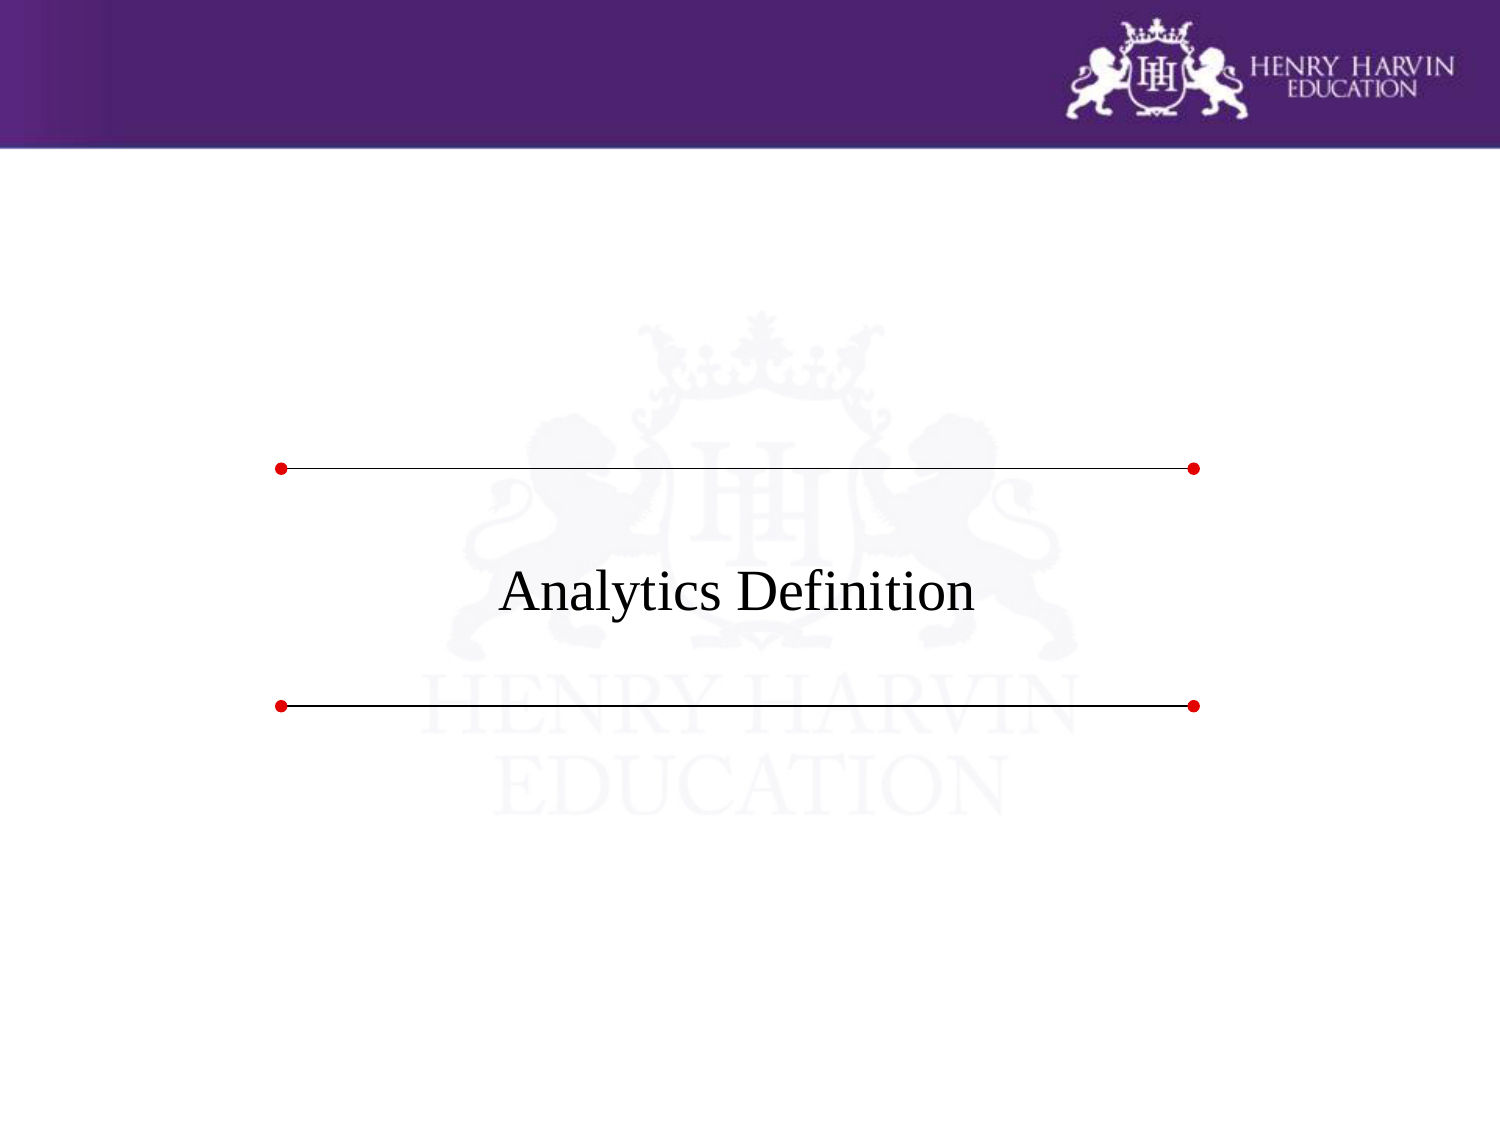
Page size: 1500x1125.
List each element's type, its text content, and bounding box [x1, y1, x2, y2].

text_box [274, 699, 1201, 713]
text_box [274, 462, 1201, 476]
picture [0, 0, 1500, 1125]
text_box Analytics Definition [350, 544, 1125, 630]
